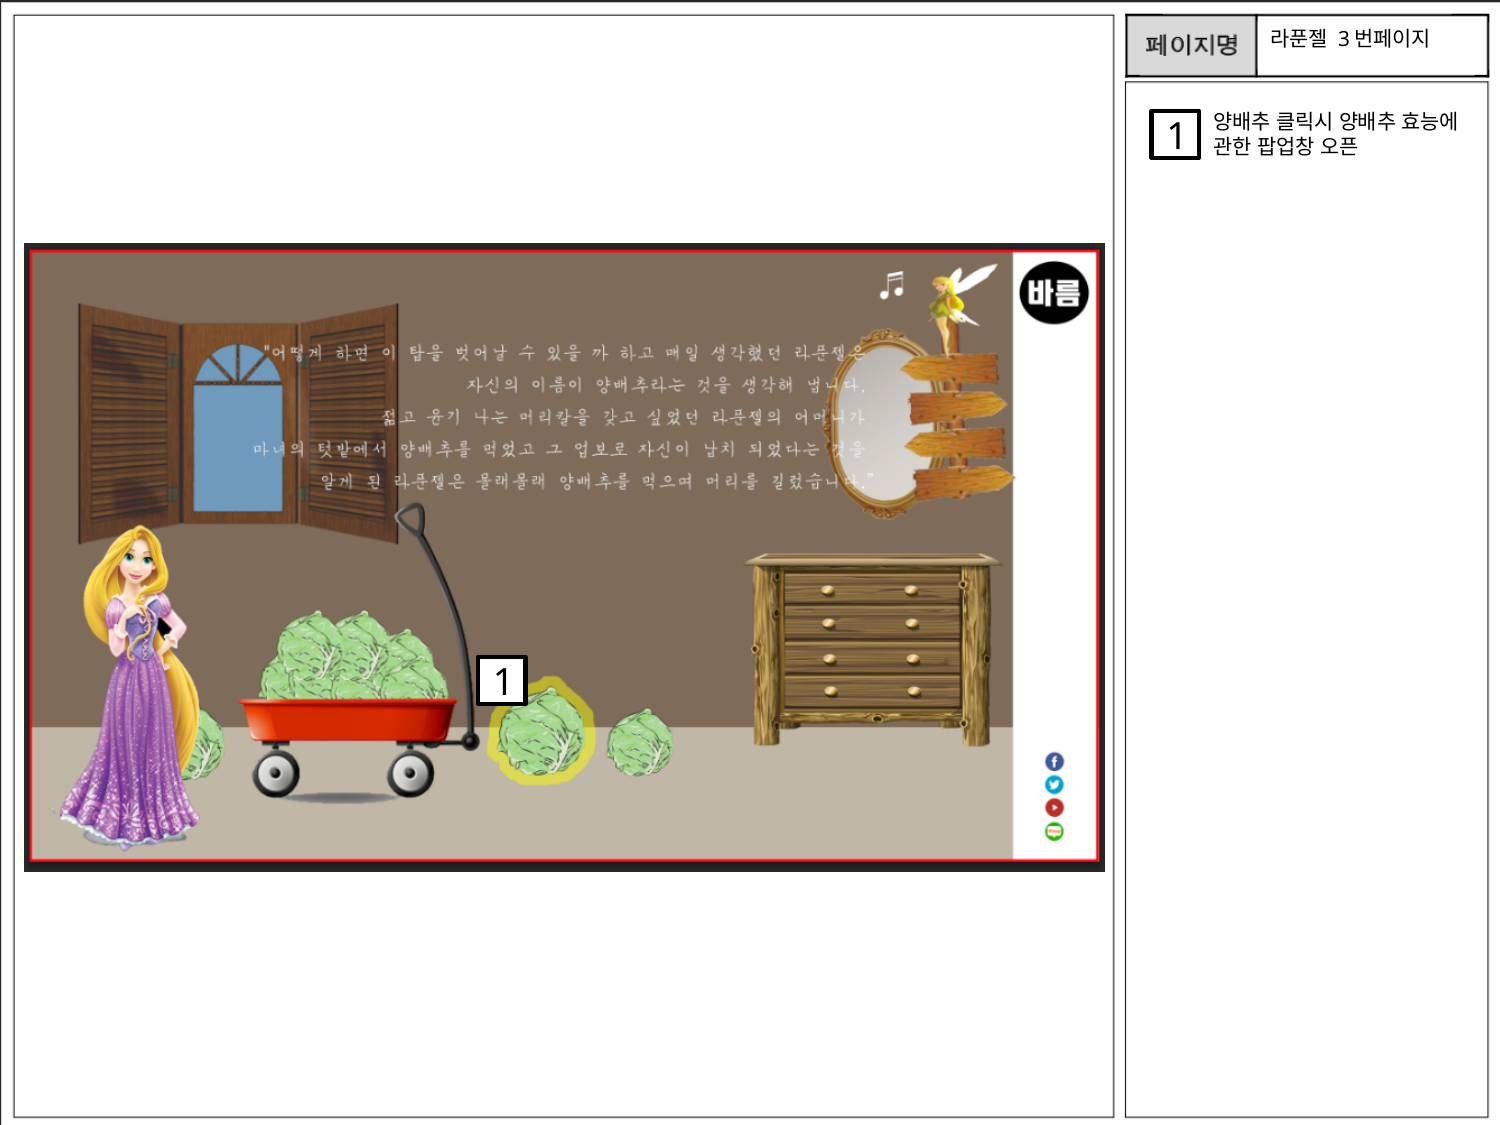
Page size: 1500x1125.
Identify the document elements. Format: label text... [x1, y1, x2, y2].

text_box 라푼젤 3번페이지 [1255, 18, 1492, 58]
picture [0, 0, 1500, 1125]
text_box 1 [1149, 109, 1201, 160]
text_box 양배추 클릭시 양배추 효능에 관한 팝업창 오픈 [1198, 101, 1500, 167]
